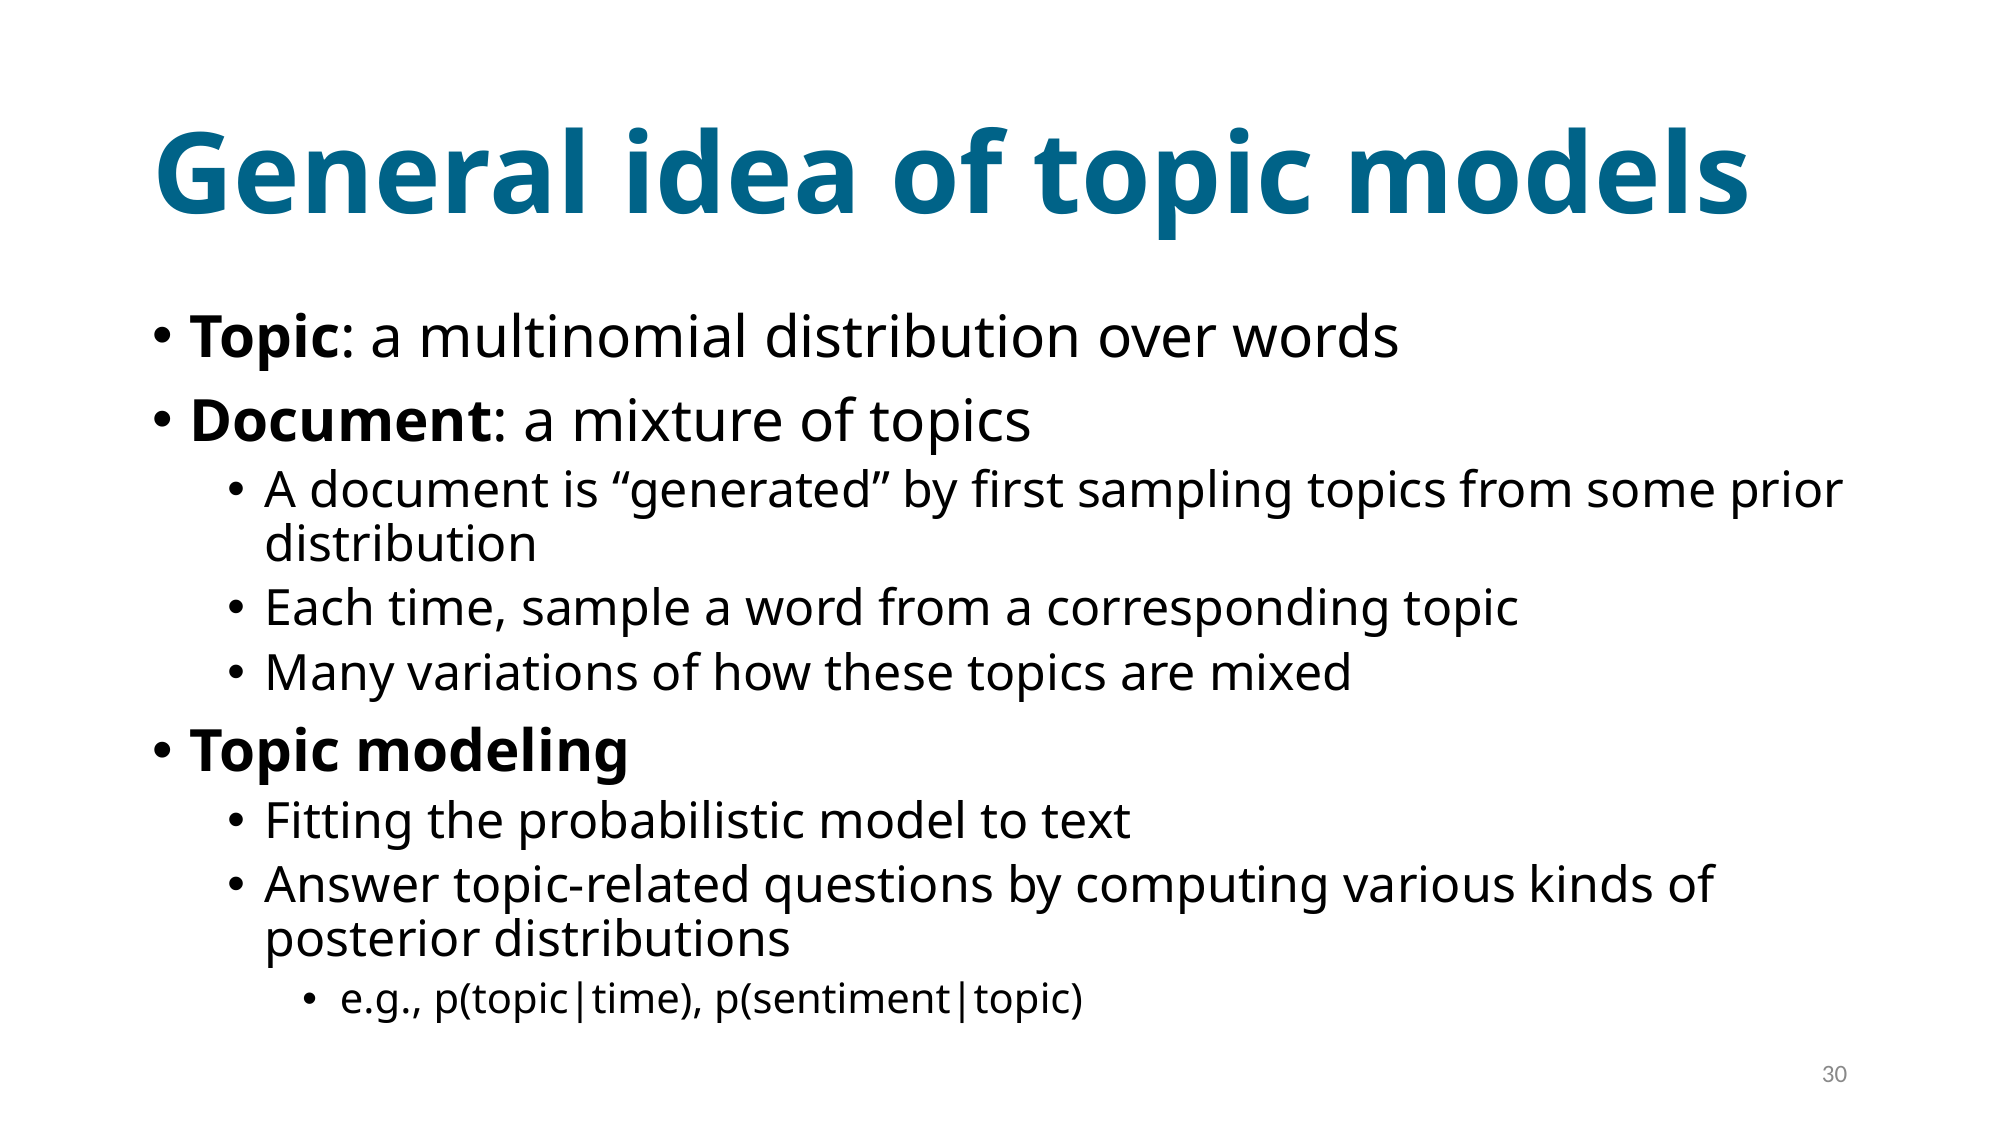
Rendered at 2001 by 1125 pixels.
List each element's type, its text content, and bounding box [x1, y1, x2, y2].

list Topic: a multinomial distribution over words Document: a mixture of topics A document is “generated” by first sampling topics from some prior distribution Each time, sample a word from a corresponding topic Many variations of how these topics are mixed Topic modeling Fitting the probabilistic model to text Answer topic-related questions by computing various kinds of posterior distributions e.g., p(topic|time), p(sentiment|topic) [137, 299, 1863, 1066]
slide_number 30 [1412, 1042, 1863, 1103]
title General idea of topic models [137, 59, 1863, 278]
